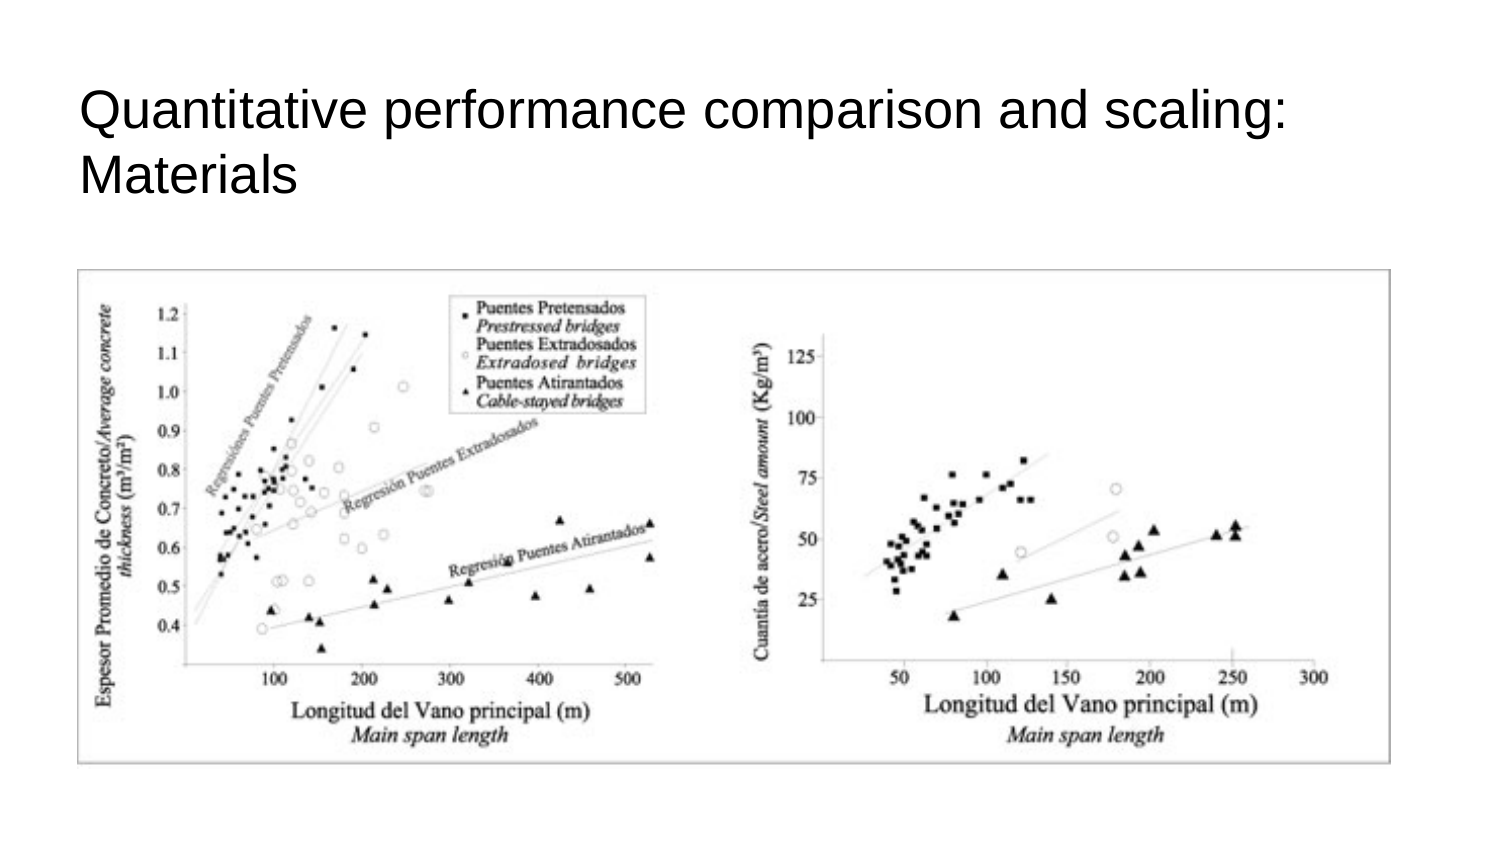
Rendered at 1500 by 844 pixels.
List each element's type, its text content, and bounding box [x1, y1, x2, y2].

title Quantitative performance comparison and scaling: Materials [64, 59, 1436, 224]
picture [77, 269, 1391, 770]
